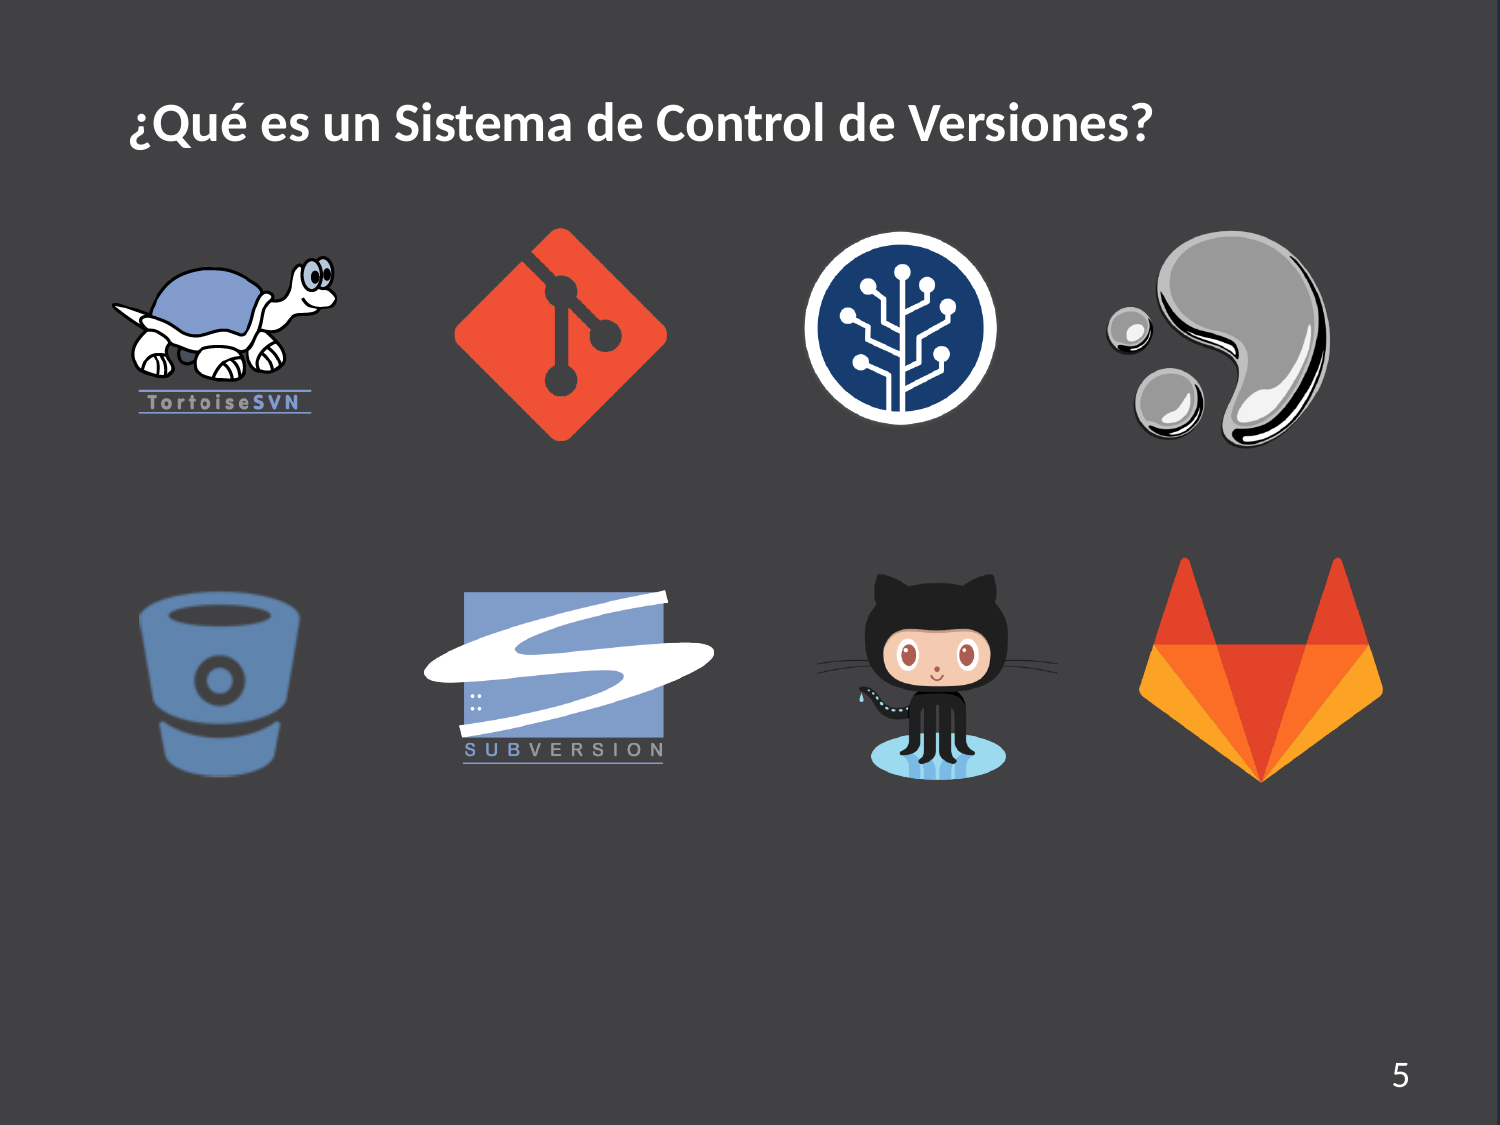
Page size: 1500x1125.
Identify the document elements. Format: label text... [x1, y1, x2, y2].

list ¿Qué es un Sistema de Control de Versiones? [112, 78, 1329, 161]
picture [796, 224, 1004, 432]
picture [111, 255, 337, 414]
picture [1139, 557, 1384, 783]
text_box [112, 255, 1425, 941]
picture [808, 570, 1066, 784]
picture [454, 227, 669, 441]
picture [424, 590, 714, 764]
text_box 5 [1281, 1042, 1425, 1103]
picture [1085, 215, 1351, 538]
picture [123, 570, 314, 801]
